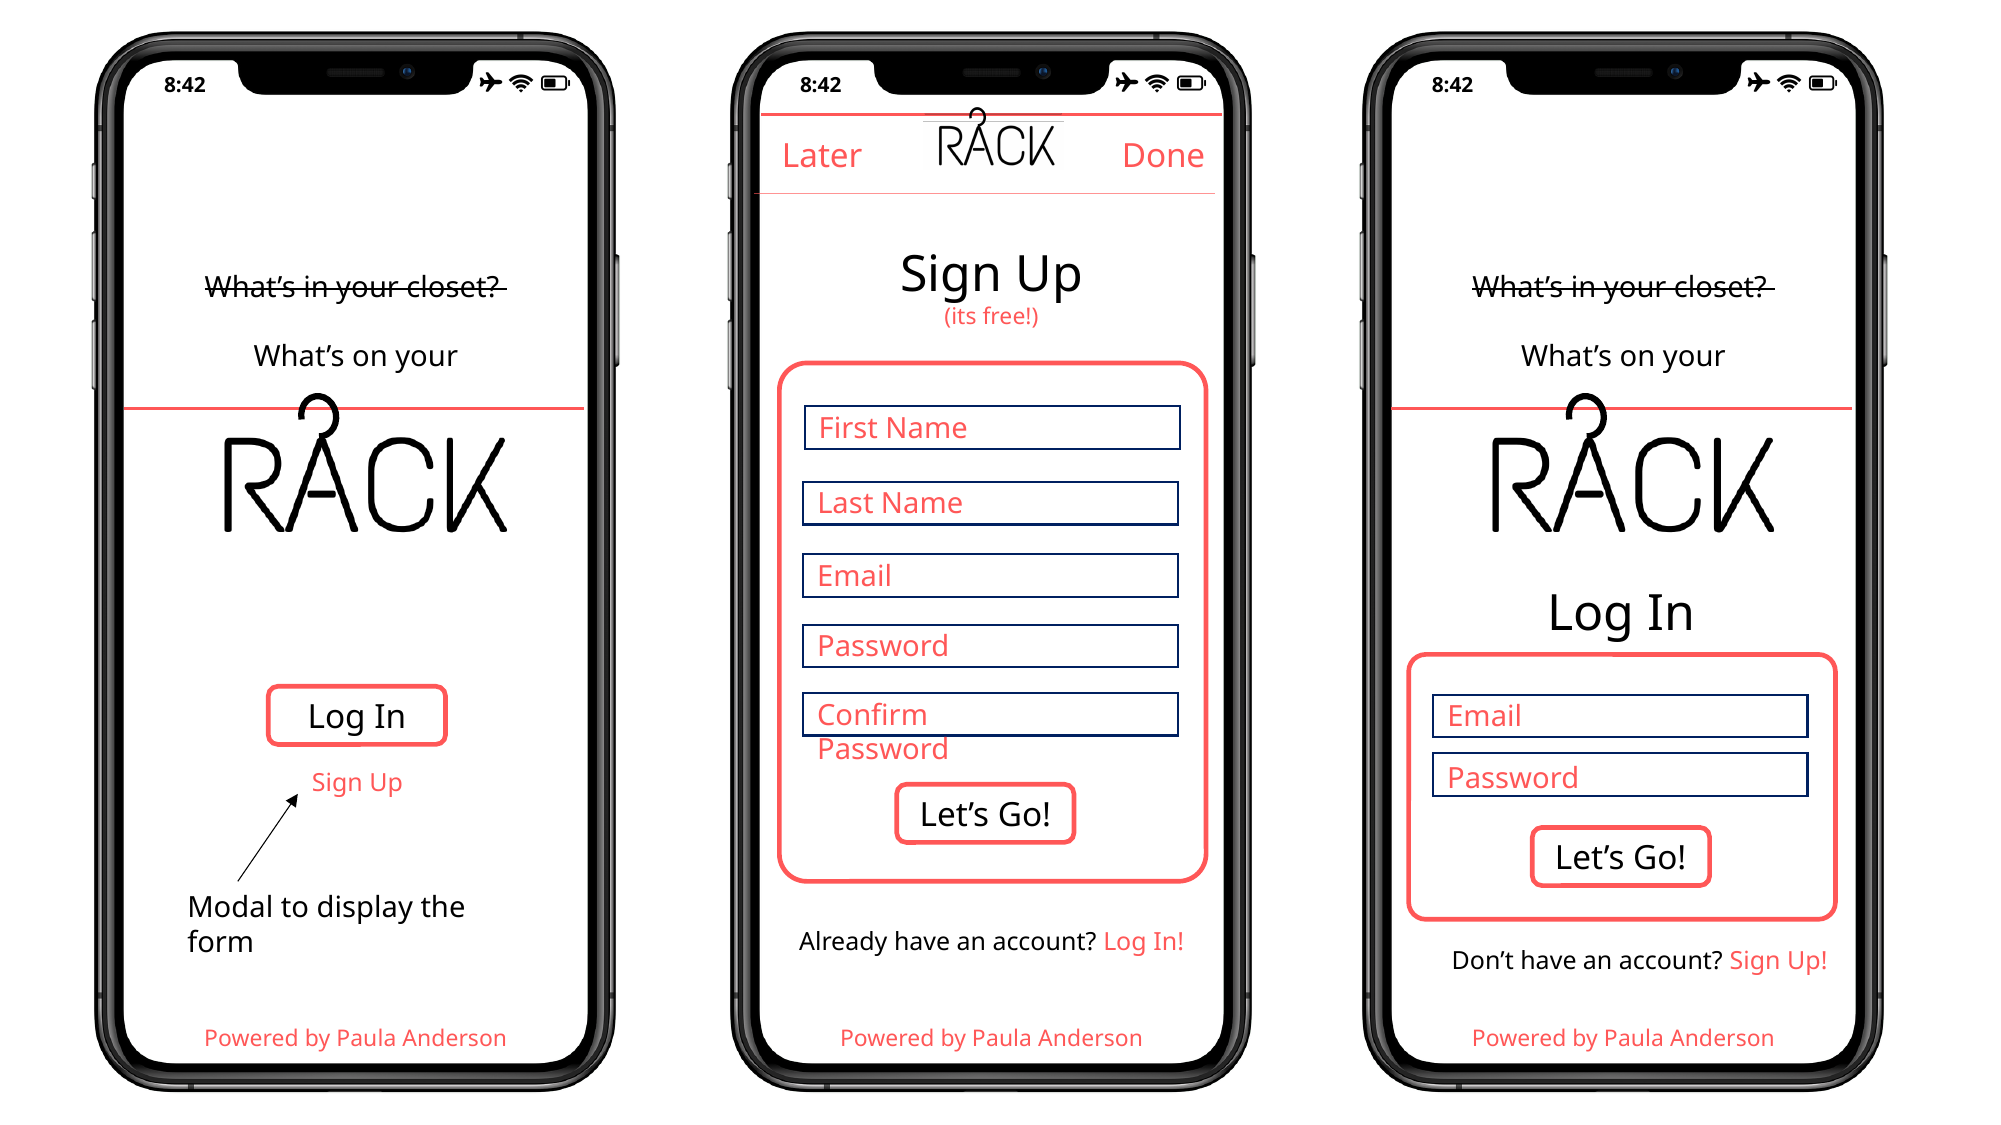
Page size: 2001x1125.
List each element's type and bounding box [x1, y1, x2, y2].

list [185, 427, 530, 544]
picture [0, 0, 1993, 1125]
text_box [141, 64, 571, 105]
text_box [776, 64, 1206, 105]
text_box [1408, 64, 1838, 105]
text_box [237, 793, 298, 882]
